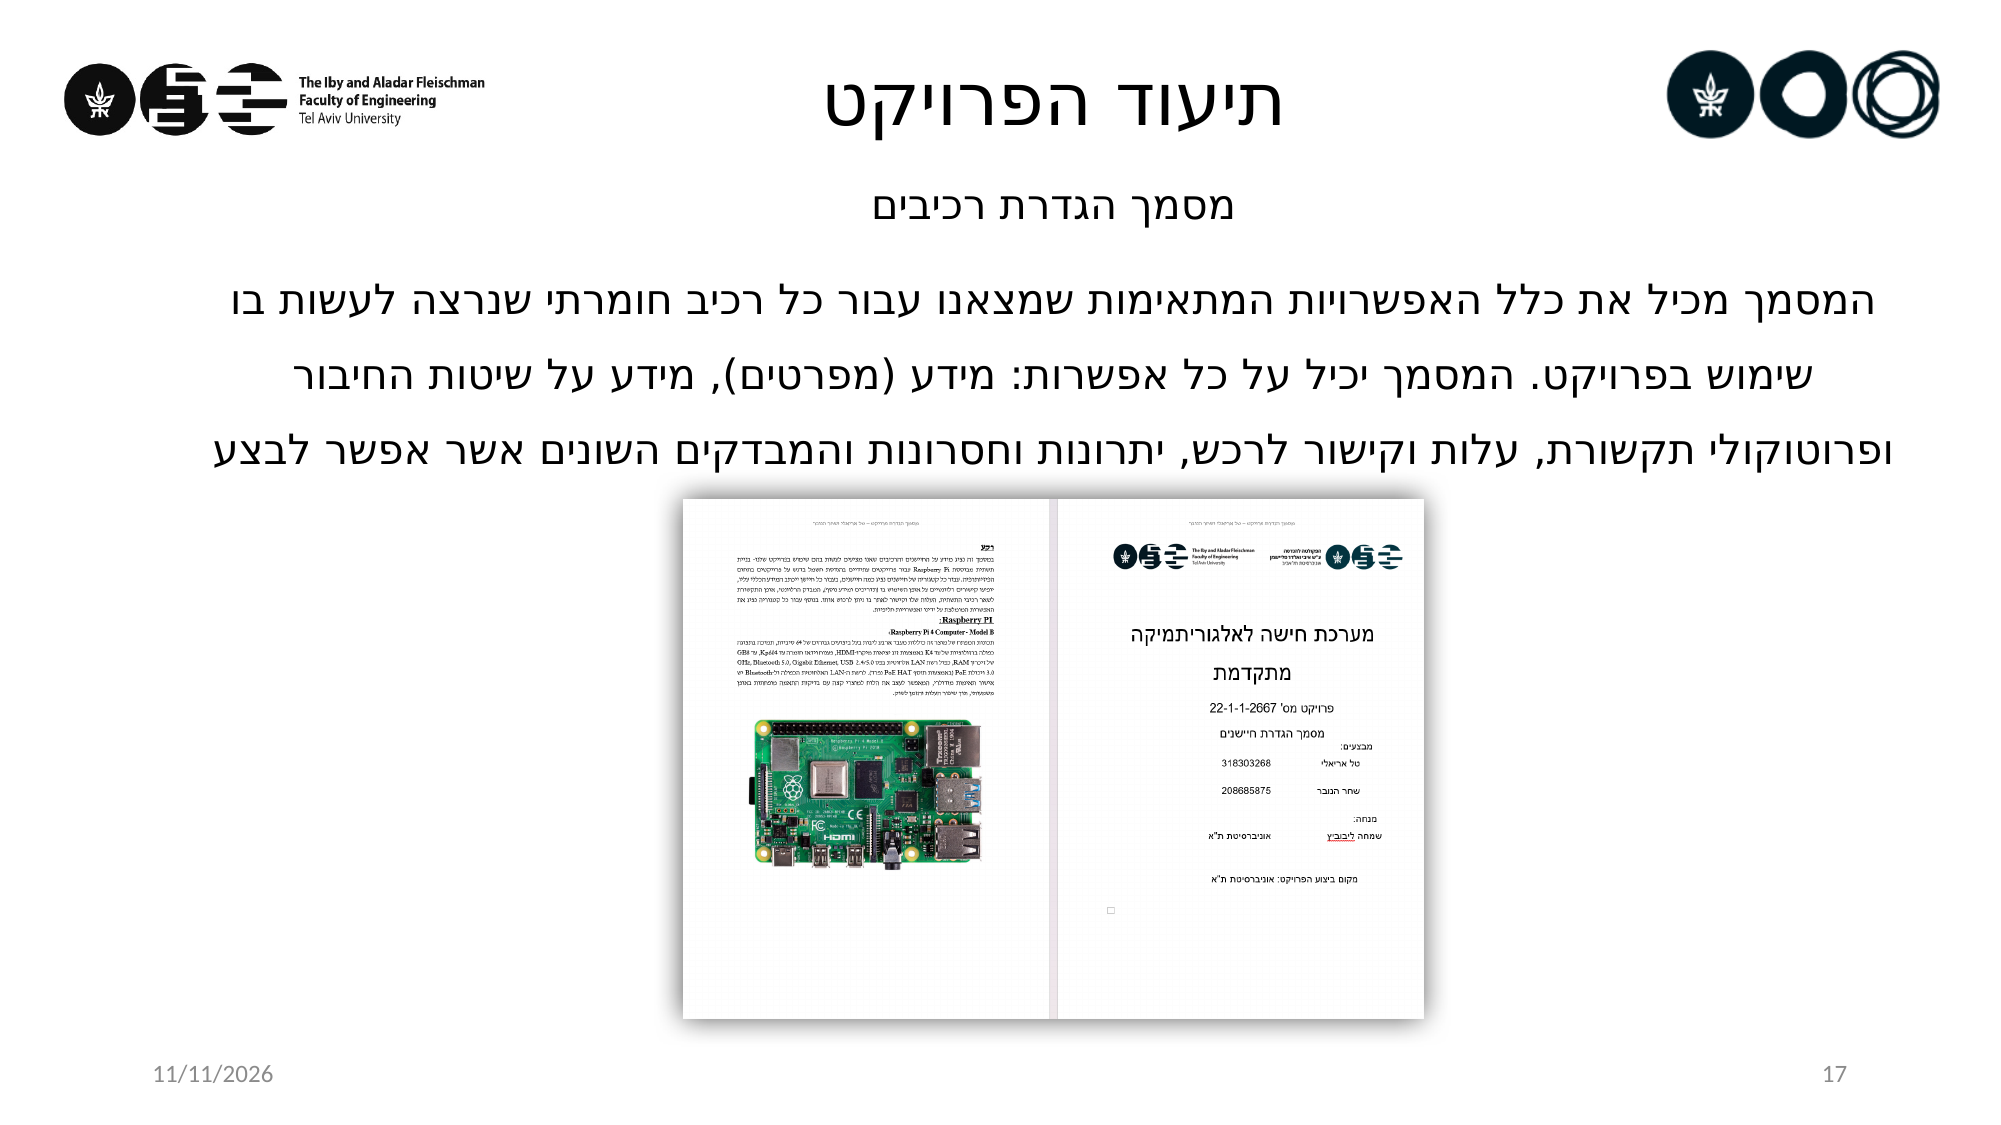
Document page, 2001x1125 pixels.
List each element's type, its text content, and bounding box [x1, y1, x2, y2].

list מסמך הגדרת רכיבים [805, 176, 1302, 236]
title תיעוד הפרויקט [524, 54, 1604, 149]
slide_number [137, 1042, 588, 1103]
picture [683, 499, 1424, 1019]
picture [43, 44, 524, 155]
slide_number 17 [1412, 1042, 1863, 1103]
text_box המסמך מכיל את כלל האפשרויות המתאימות שמצאנו עבור כל רכיב חומרתי שנרצה לעשות בו שימוש בפרויקט. המסמך יכיל על כל אפשרות: מידע (מפרטים), מידע על שיטות החיבור ופרוטוקולי תקשורת, עלות וקישור לרכש, יתרונות וחסרונות והמבדקים השונים אשר אפשר לבצע עבור כל סוג של סנסור. [180, 240, 1927, 555]
picture [1665, 39, 1957, 145]
